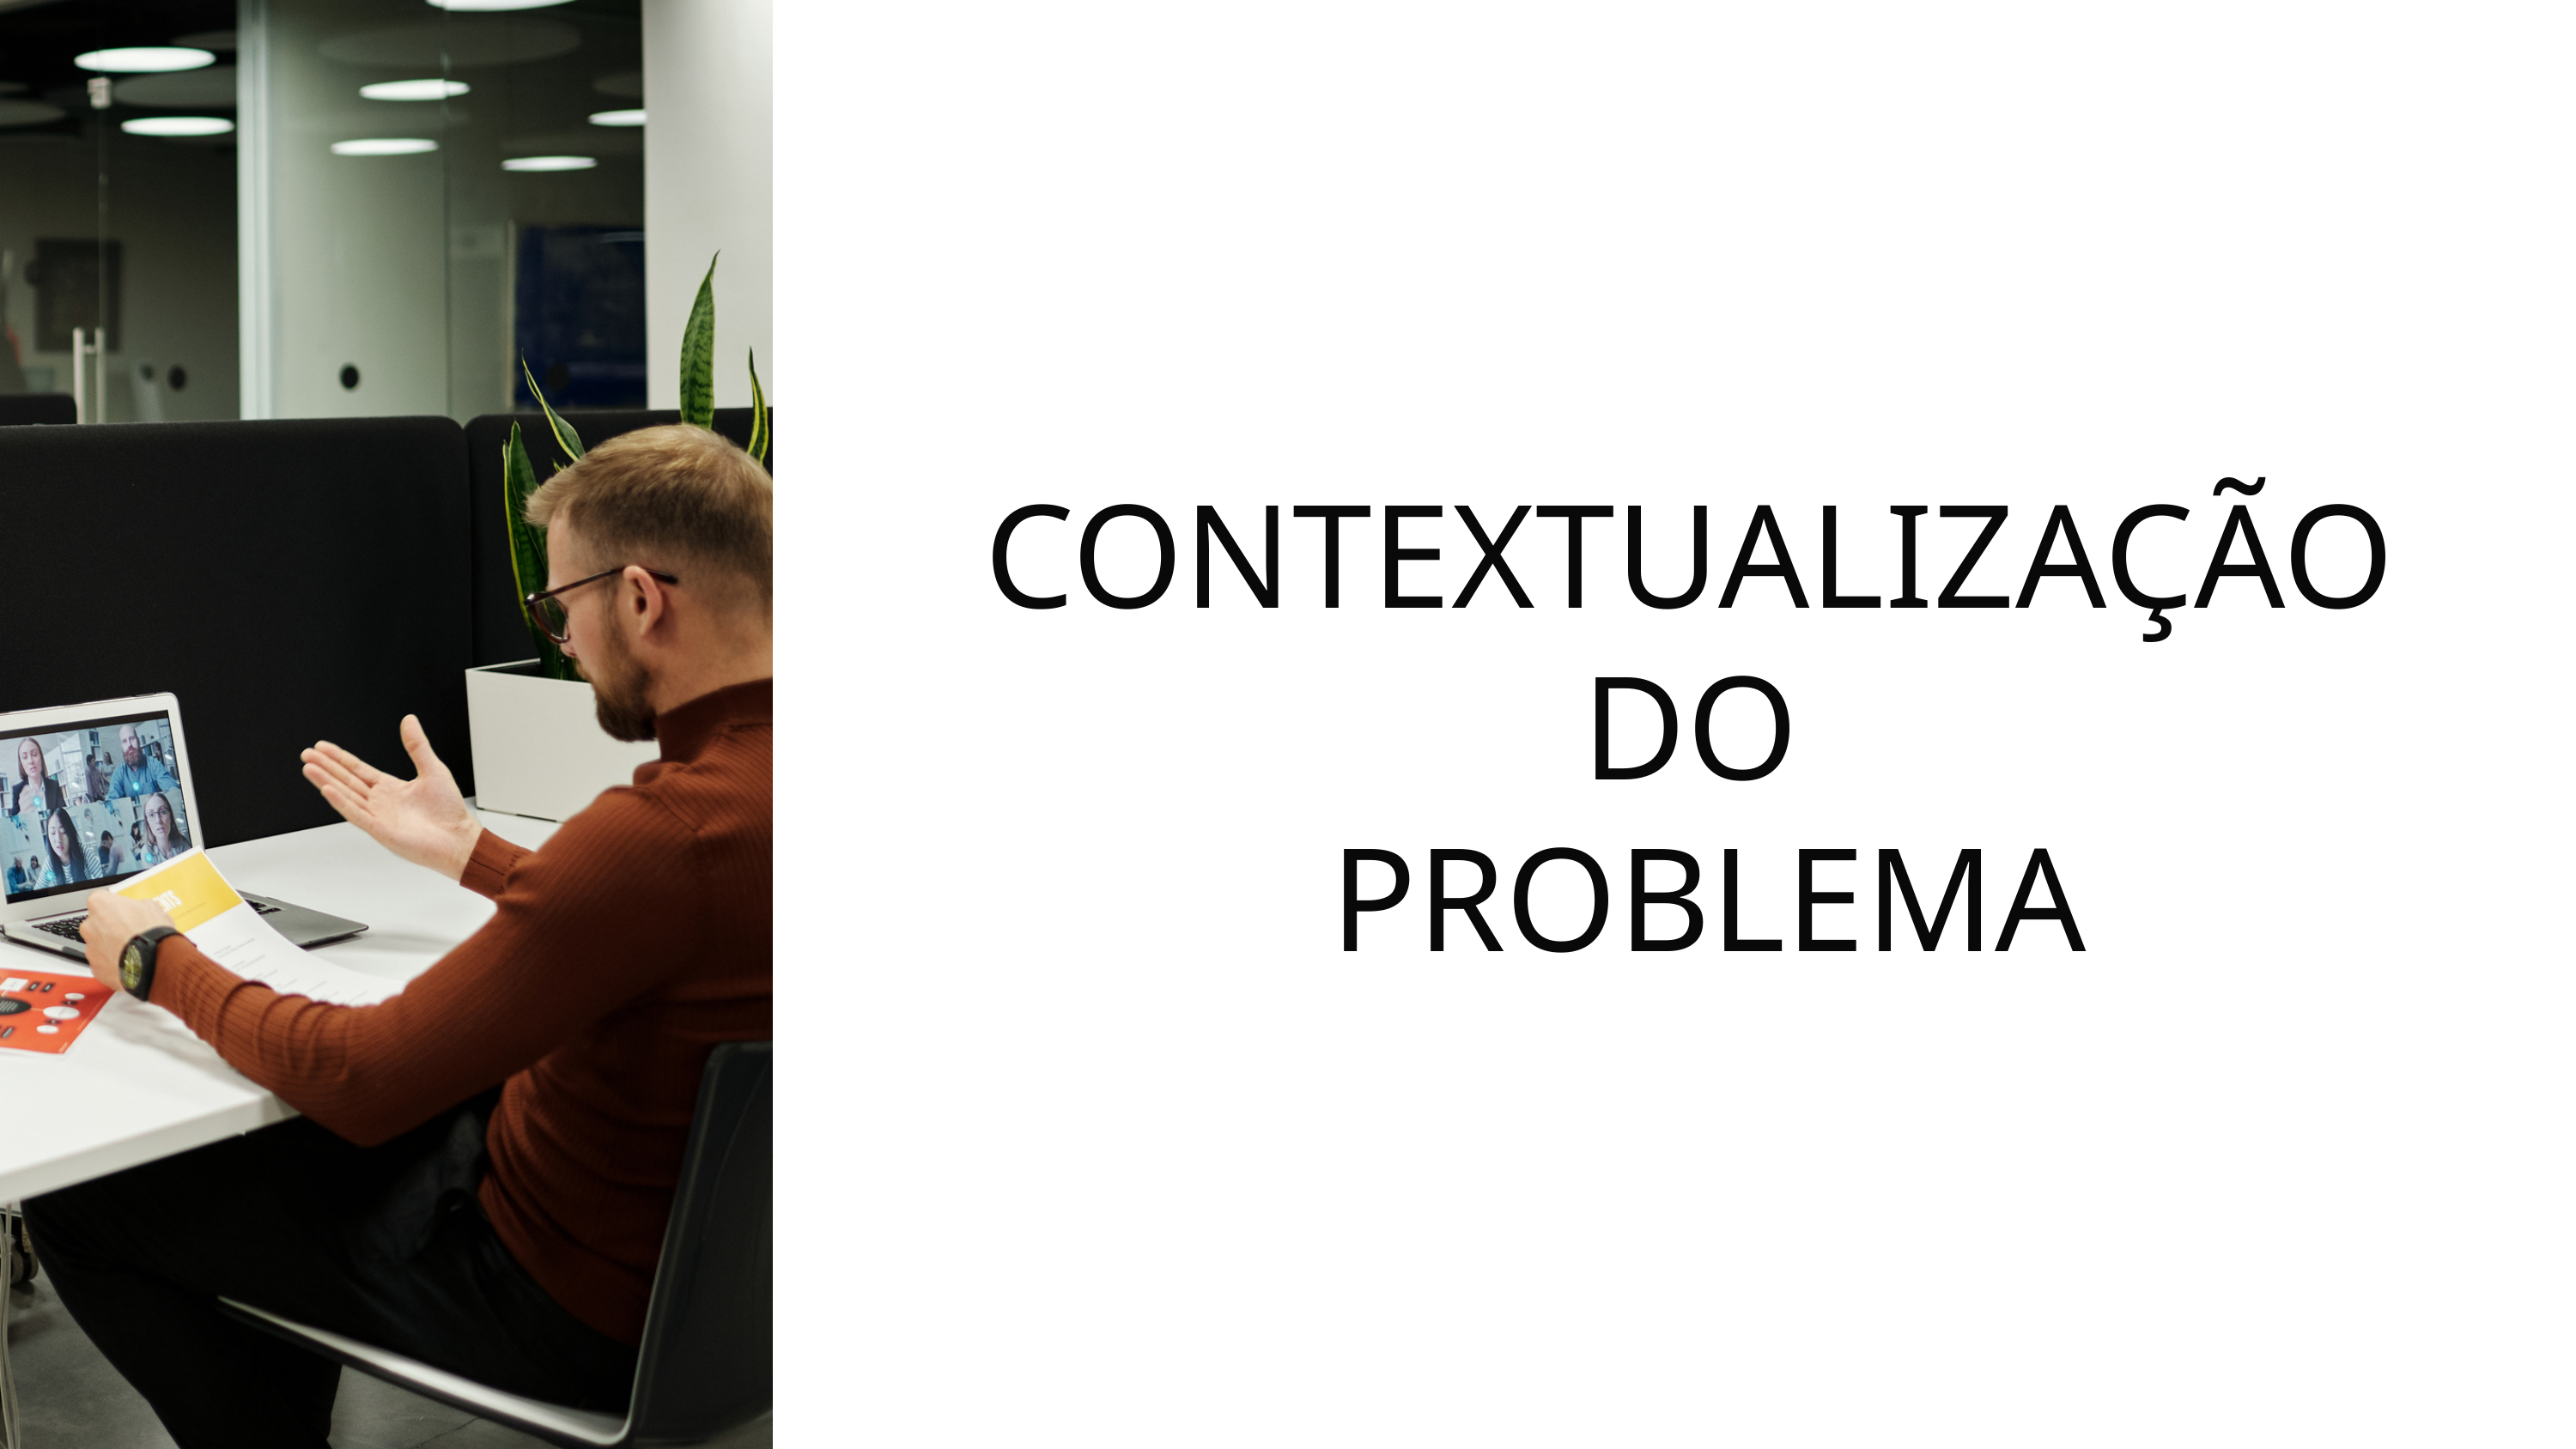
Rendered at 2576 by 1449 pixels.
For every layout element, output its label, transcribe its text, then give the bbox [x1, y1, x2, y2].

text_box CONTEXTUALIZAÇÃO DO PROBLEMA [949, 465, 2432, 981]
text_box [0, 0, 773, 1449]
